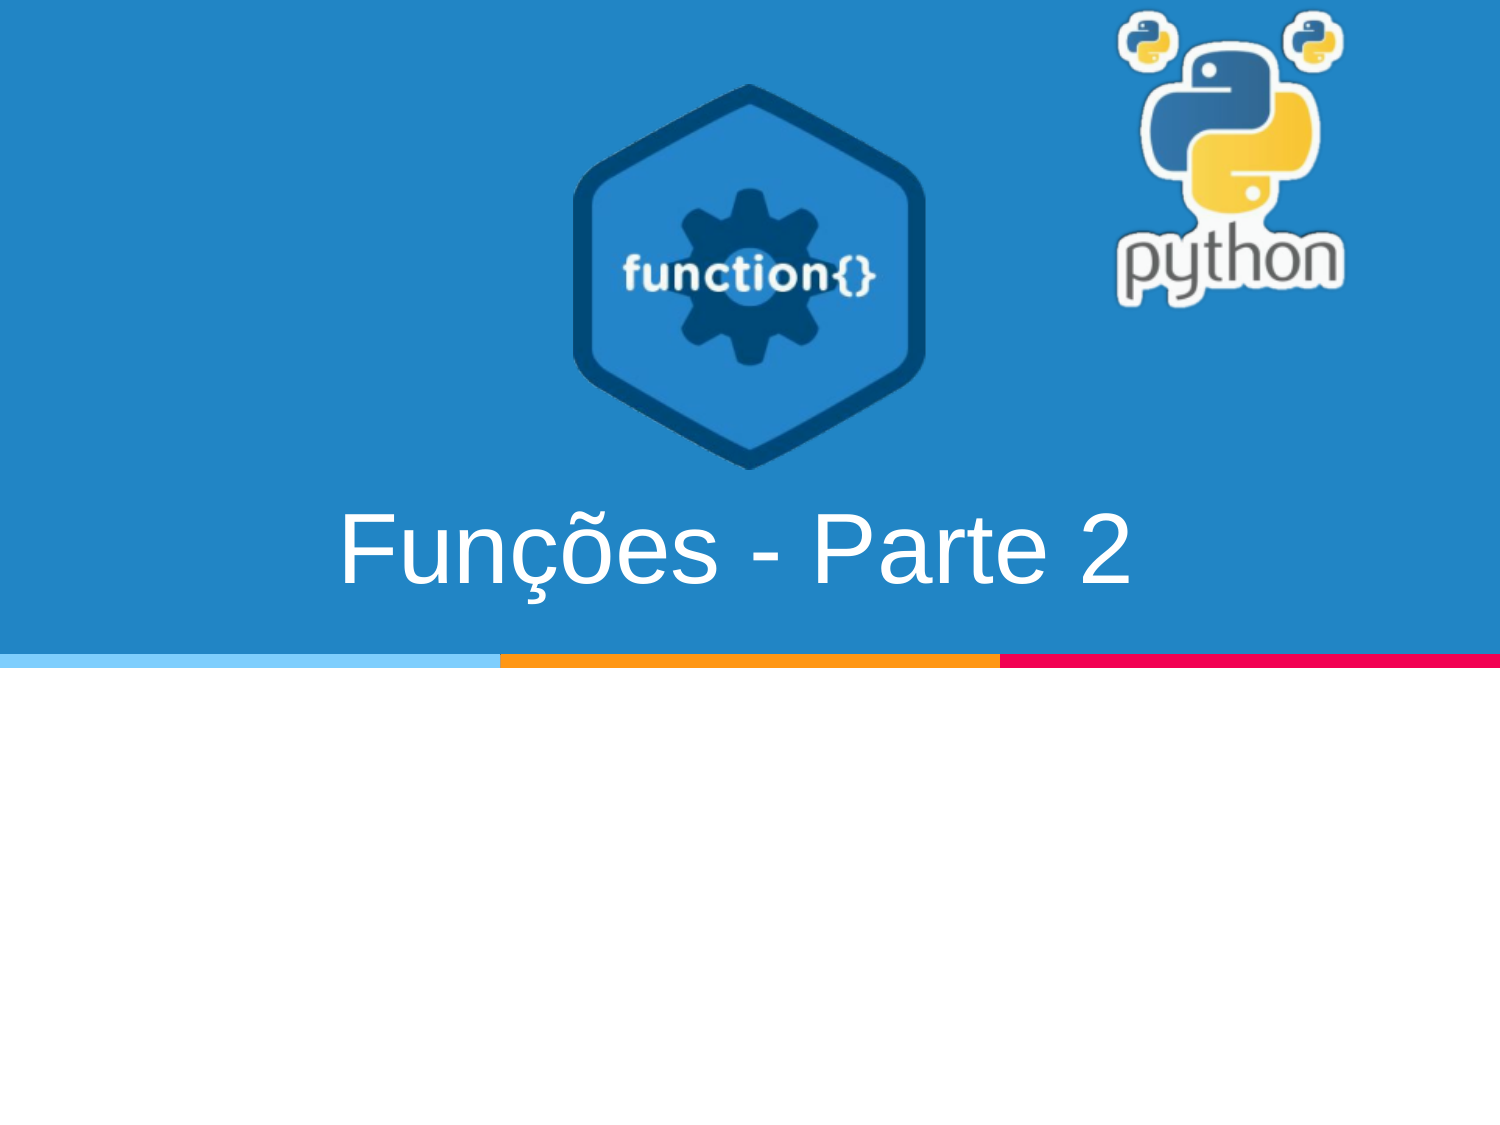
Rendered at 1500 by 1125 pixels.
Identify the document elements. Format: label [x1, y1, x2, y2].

picture [0, 0, 1500, 844]
